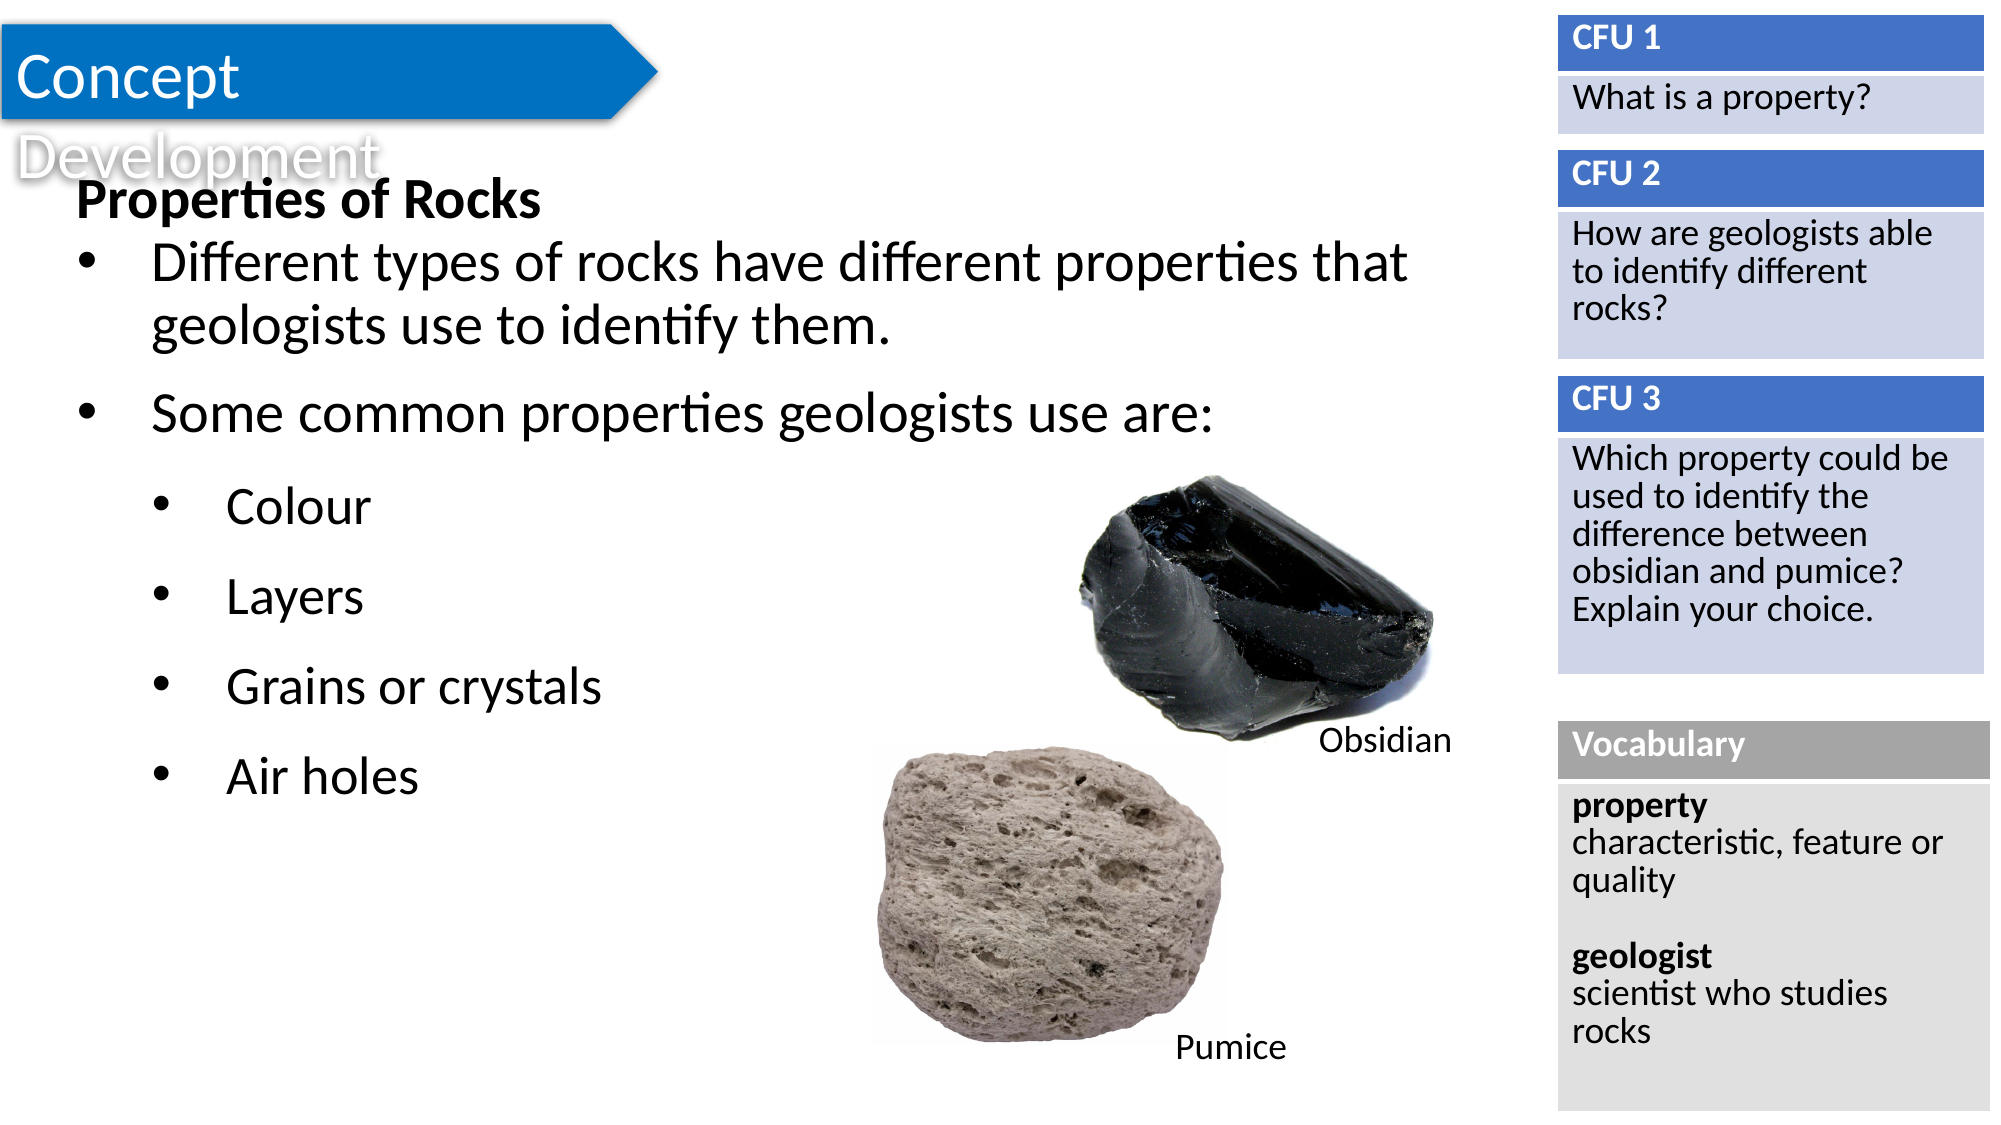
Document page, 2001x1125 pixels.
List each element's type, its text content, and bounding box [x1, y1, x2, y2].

table_cell What is a property? [1558, 76, 1984, 134]
table_cell How are geologists able to identify different rocks? [1558, 212, 1984, 359]
table_cell property characteristic, feature or quality geologist scientist who studies rocks [1558, 784, 1990, 1111]
table_cell Which property could be used to identify the difference between obsidian and pumice? Explain your choice. [1558, 438, 1984, 674]
table_header CFU 1 [1558, 15, 1984, 71]
text_box Properties of Rocks Different types of rocks have different properties that geologists use to identify them. Some common properties geologists use are: Colour Layers Grains or crystals Air holes [61, 161, 1526, 881]
table_header CFU 3 [1558, 376, 1984, 432]
text_box Concept Development [1, 24, 658, 119]
table_header CFU 2 [1558, 150, 1984, 207]
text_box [870, 455, 1469, 1076]
table_header Vocabulary [1558, 721, 1990, 779]
